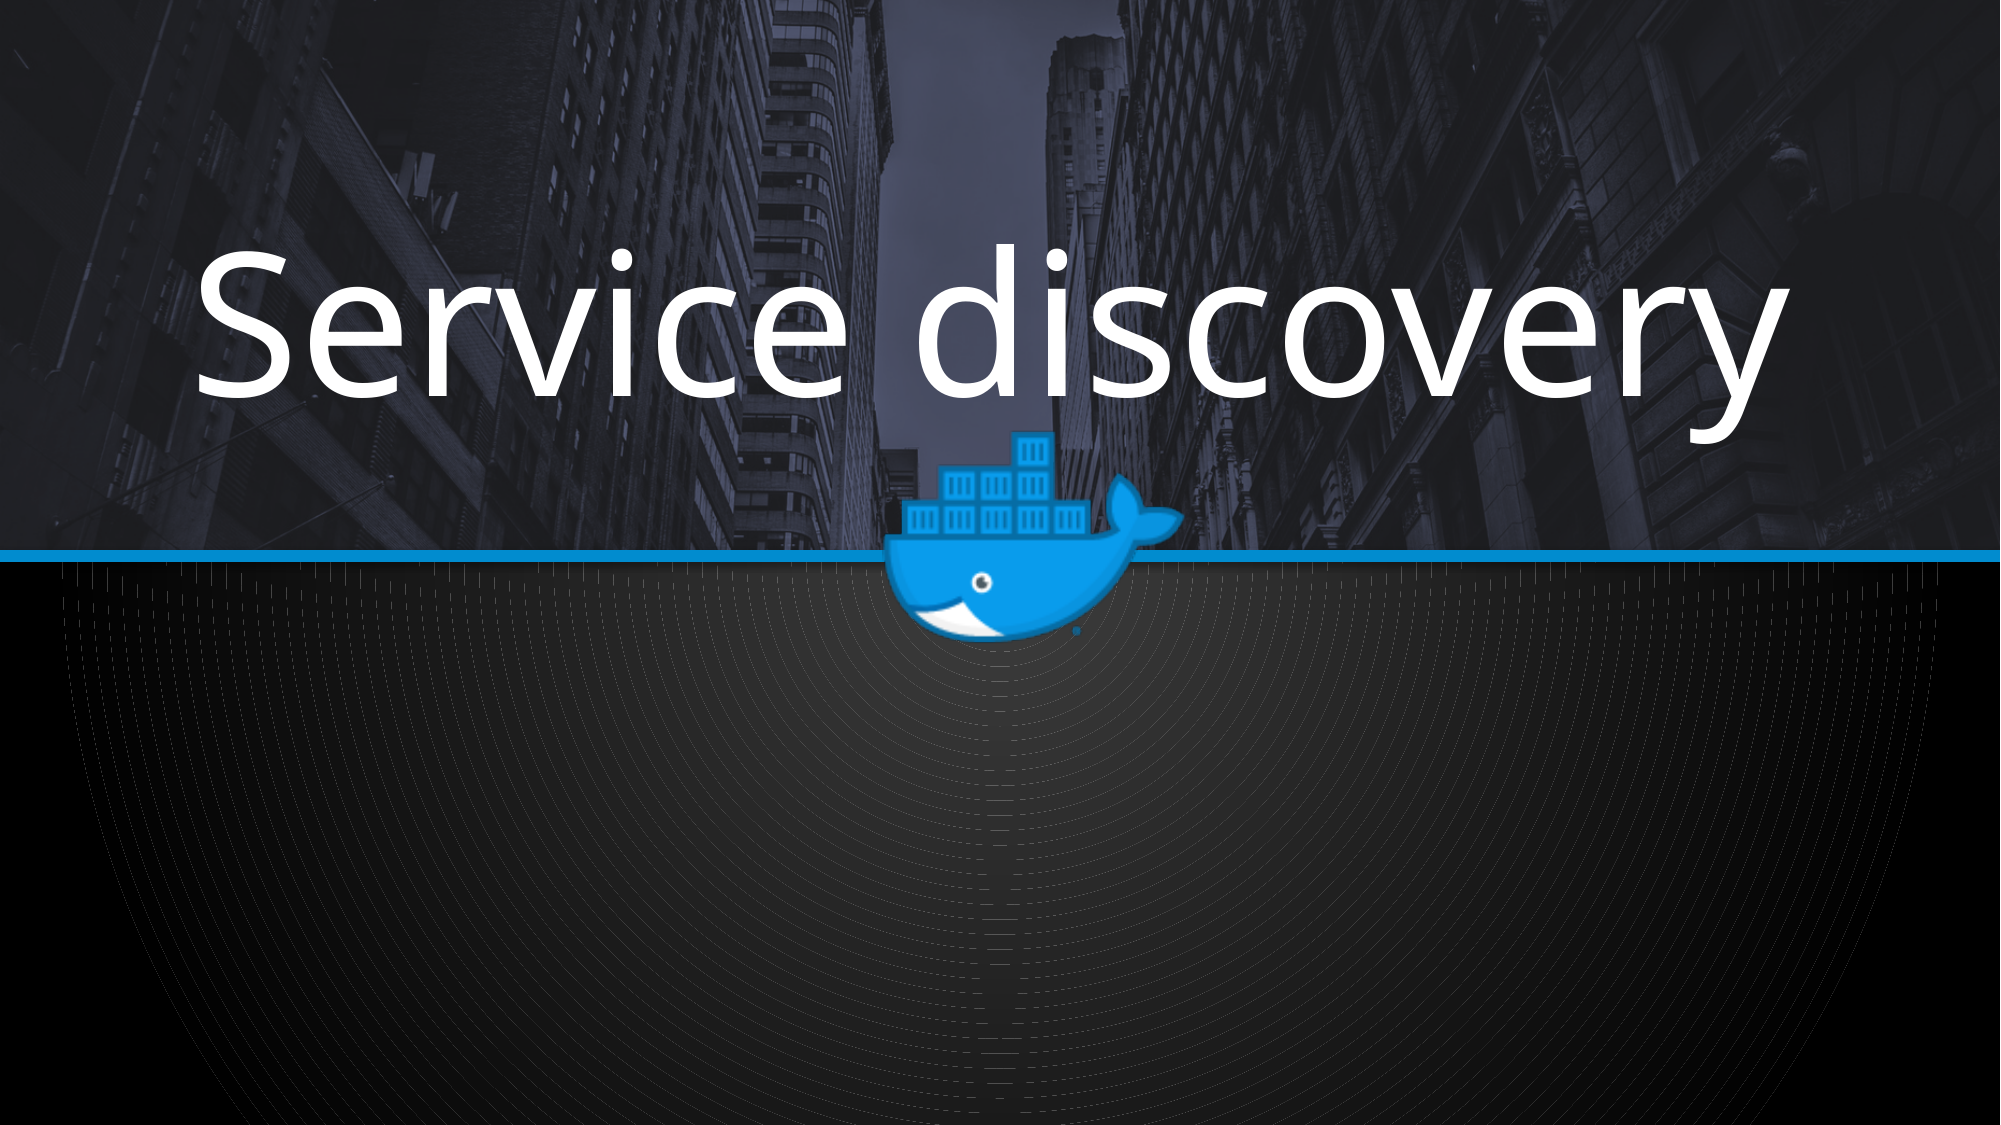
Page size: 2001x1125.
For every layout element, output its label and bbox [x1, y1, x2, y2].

text_box [0, 0, 2000, 557]
picture [853, 390, 1199, 687]
